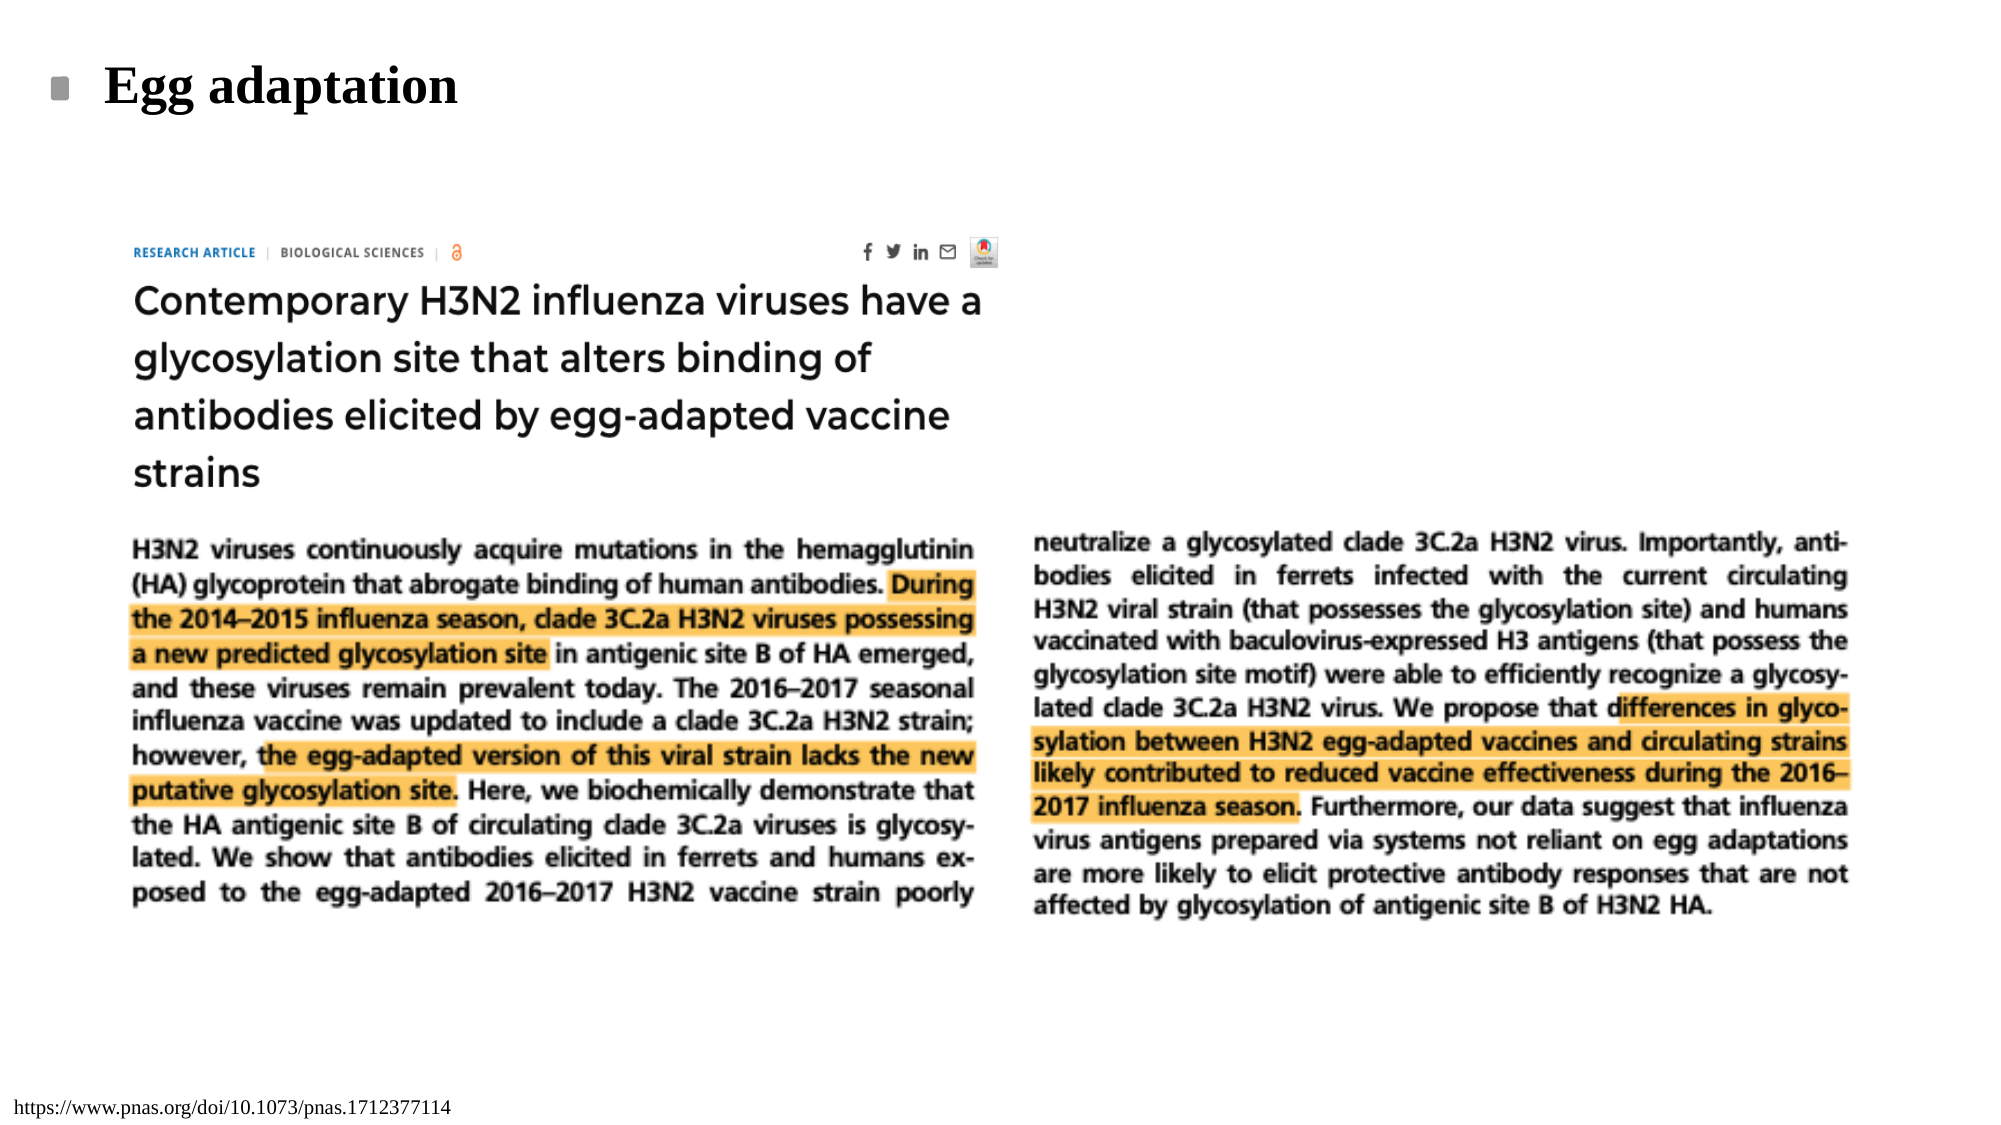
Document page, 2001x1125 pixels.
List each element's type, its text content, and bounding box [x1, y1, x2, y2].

text_box [49, 75, 70, 102]
text_box https://www.pnas.org/doi/10.1073/pnas.1712377114 [0, 1085, 1000, 1125]
picture [120, 527, 1000, 915]
picture [120, 231, 1023, 499]
text_box Egg adaptation [89, 41, 642, 122]
picture [1022, 527, 1873, 937]
